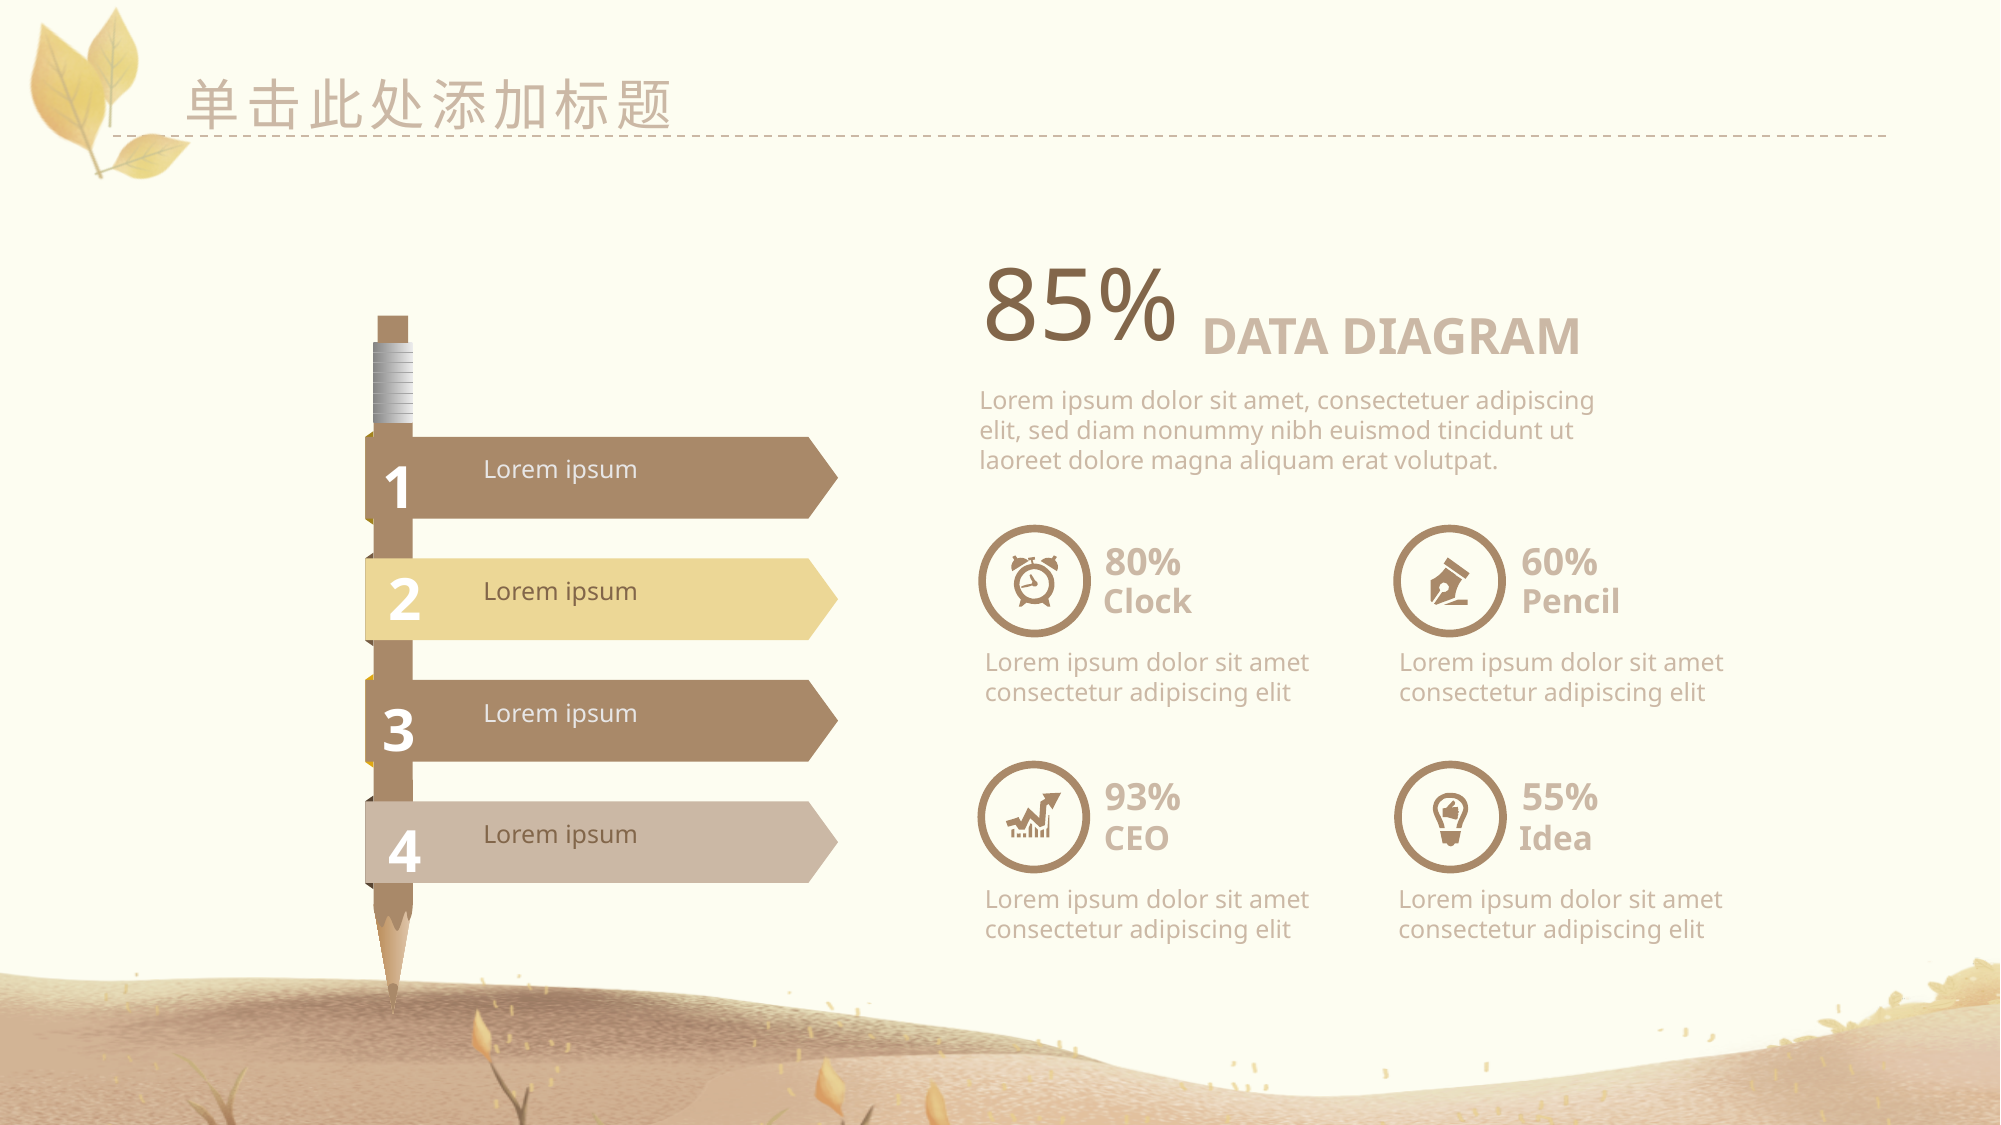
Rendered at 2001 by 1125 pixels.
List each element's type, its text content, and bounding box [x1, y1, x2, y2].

picture [0, 0, 258, 225]
text_box Lorem ipsum dolor sit amet consectetur adipiscing elit [970, 876, 1344, 951]
text_box 单击此处添加标题 [169, 62, 688, 144]
text_box 93% [1089, 765, 1197, 826]
text_box 80% [1090, 530, 1197, 591]
text_box 60% [1506, 530, 1614, 591]
text_box [976, 759, 1089, 875]
picture [0, 859, 2000, 1125]
picture [1014, 859, 1054, 864]
text_box [1393, 759, 1507, 875]
text_box [1440, 831, 1461, 847]
text_box [1430, 557, 1470, 605]
text_box DATA DIAGRAM [1186, 296, 1598, 372]
text_box Clock [1088, 572, 1208, 628]
text_box [1034, 826, 1038, 838]
text_box Lorem ipsum dolor sit amet, consectetuer adipiscing elit, sed diam nonummy nibh euismod tincidunt ut laoreet dolore magna aliquam erat volutpat. [964, 377, 1646, 482]
picture [1430, 859, 1470, 864]
text_box Lorem ipsum dolor sit amet consectetur adipiscing elit [1383, 876, 1757, 951]
text_box [1432, 792, 1469, 829]
text_box CEO [1089, 826, 1186, 865]
text_box [1011, 828, 1015, 838]
text_box [1011, 555, 1055, 607]
text_box 55% [1507, 765, 1614, 826]
text_box [1392, 523, 1506, 638]
text_box [977, 523, 1090, 638]
text_box Pencil [1506, 572, 1636, 628]
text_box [365, 315, 839, 1014]
text_box [1005, 792, 1062, 830]
text_box [1028, 823, 1033, 838]
text_box Lorem ipsum dolor sit amet consectetur adipiscing elit [970, 638, 1344, 714]
text_box Idea [1504, 810, 1608, 865]
text_box Lorem ipsum dolor sit amet consectetur adipiscing elit [1384, 638, 1758, 714]
text_box [1040, 555, 1058, 572]
text_box 85% [967, 233, 1195, 369]
text_box [1046, 815, 1050, 838]
